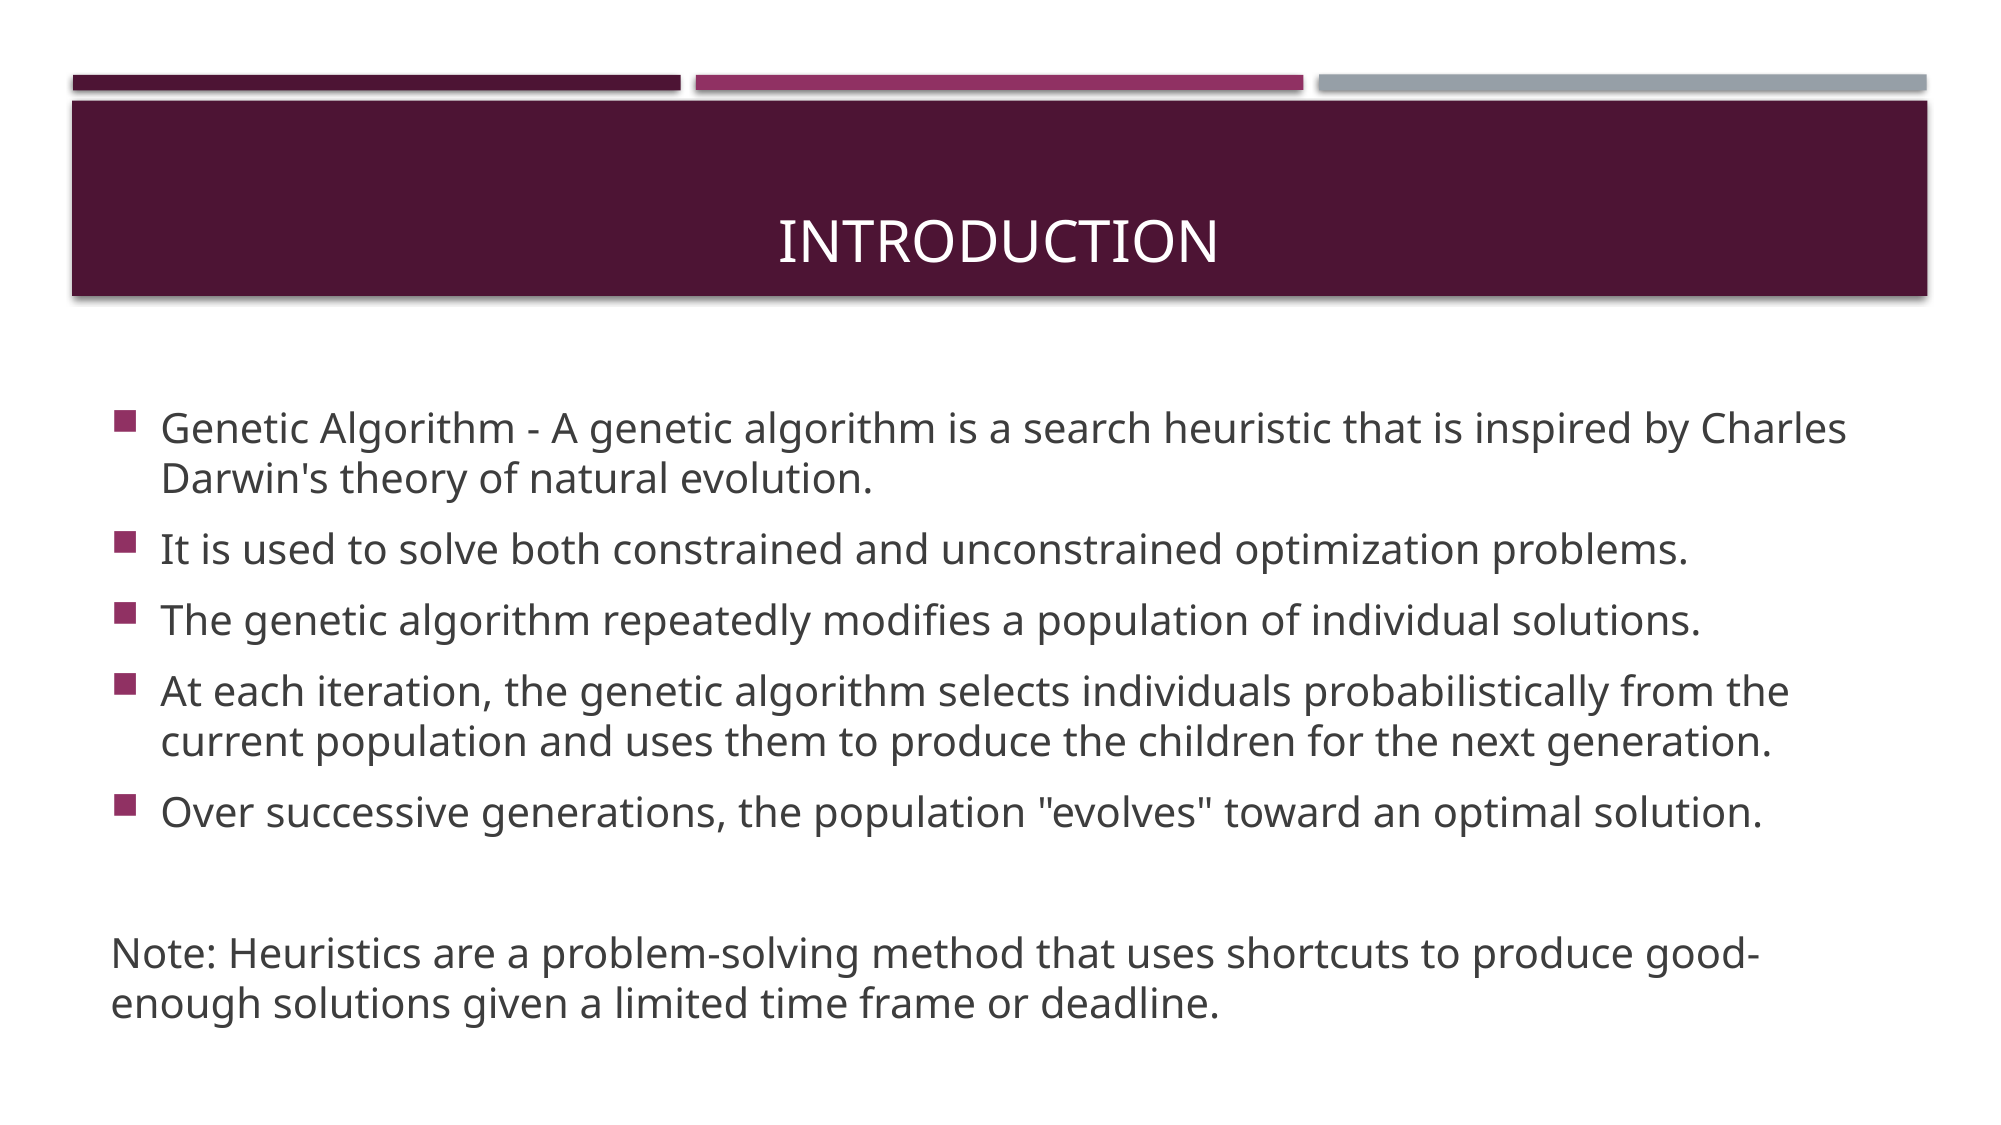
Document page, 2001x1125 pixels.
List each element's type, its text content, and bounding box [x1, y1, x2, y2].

list Genetic Algorithm - A genetic algorithm is a search heuristic that is inspired by Charles Darwin's theory of natural evolution. It is used to solve both constrained and unconstrained optimization problems. The genetic algorithm repeatedly modifies a population of individual solutions. At each iteration, the genetic algorithm selects individuals probabilistically from the current population and uses them to produce the children for the next generation. Over successive generations, the population "evolves" toward an optimal solution. Note: Heuristics are a problem-solving method that uses shortcuts to produce good-enough solutions given a limited time frame or deadline. [95, 357, 1905, 1072]
title Introduction [95, 115, 1905, 282]
